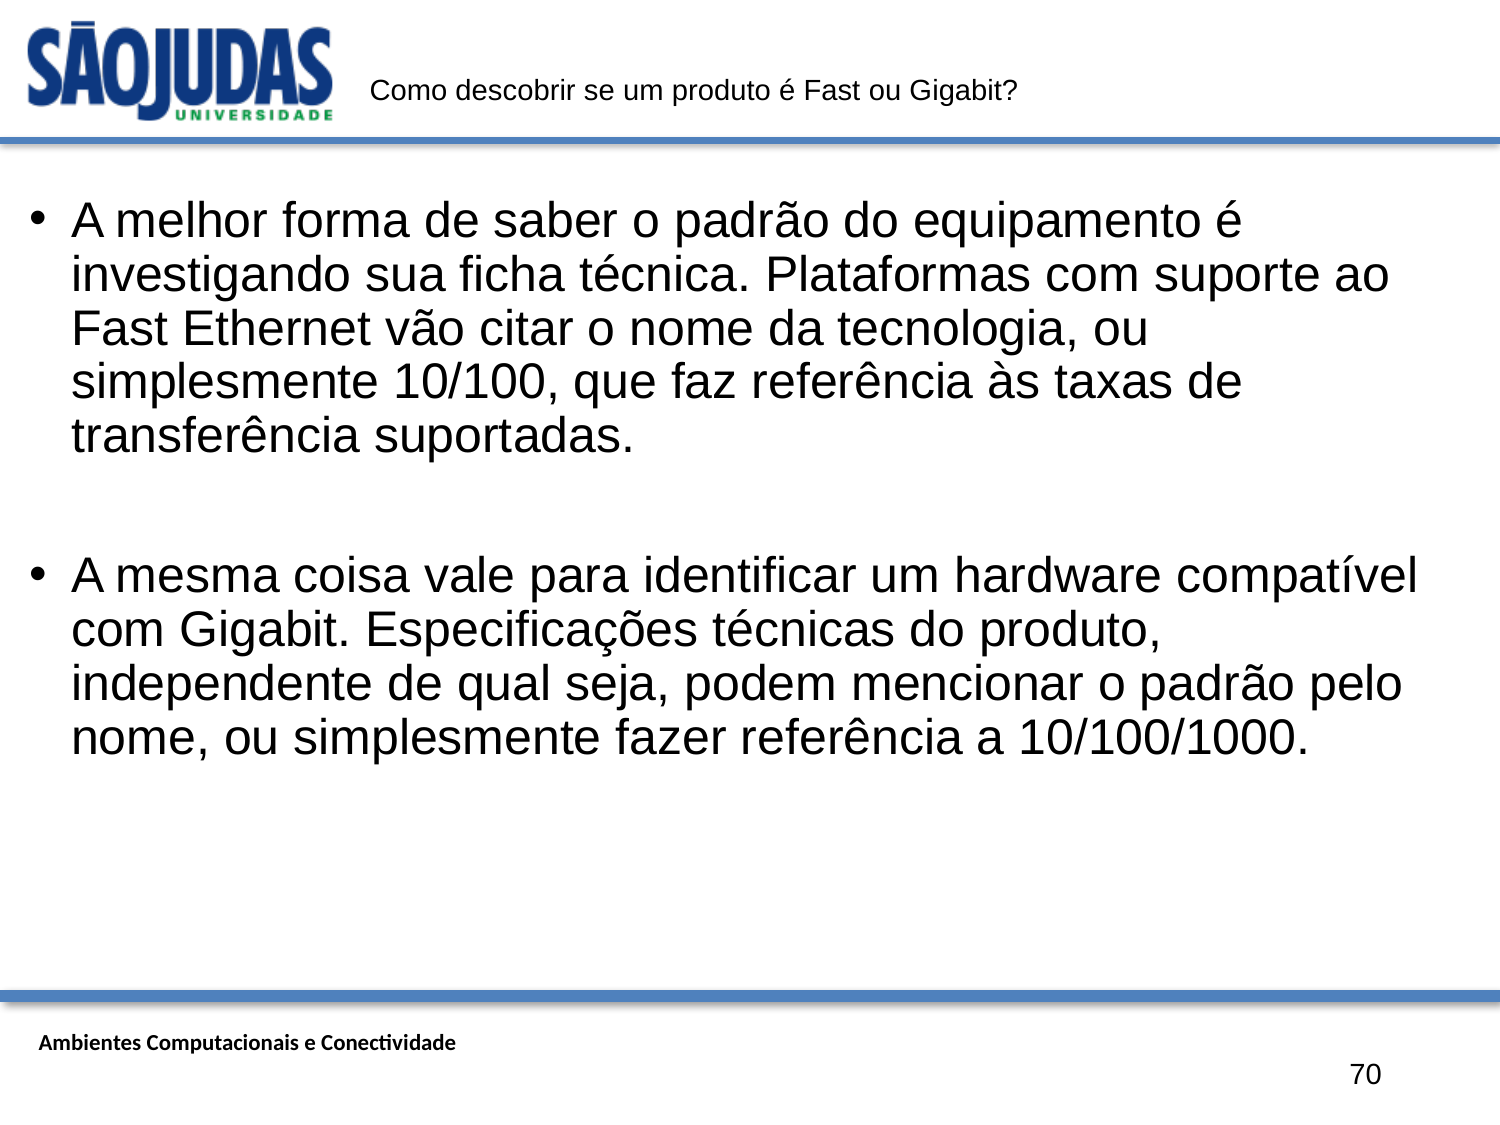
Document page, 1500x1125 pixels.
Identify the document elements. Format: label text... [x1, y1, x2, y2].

slide_number 70 [1059, 1042, 1397, 1103]
picture [23, 0, 336, 129]
title Como descobrir se um produto é Fast ou Gigabit? [354, 0, 1500, 218]
list A melhor forma de saber o padrão do equipamento é investigando sua ficha técnica. Plataformas com suporte ao Fast Ethernet vão citar o nome da tecnologia, ou simplesmente 10/100, que faz referência às taxas de transferência suportadas. A mesma coisa vale para identificar um hardware compatível com Gigabit. Especificações técnicas do produto, independente de qual seja, podem mencionar o padrão pelo nome, ou simplesmente fazer referência a 10/100/1000. [0, 186, 1438, 901]
